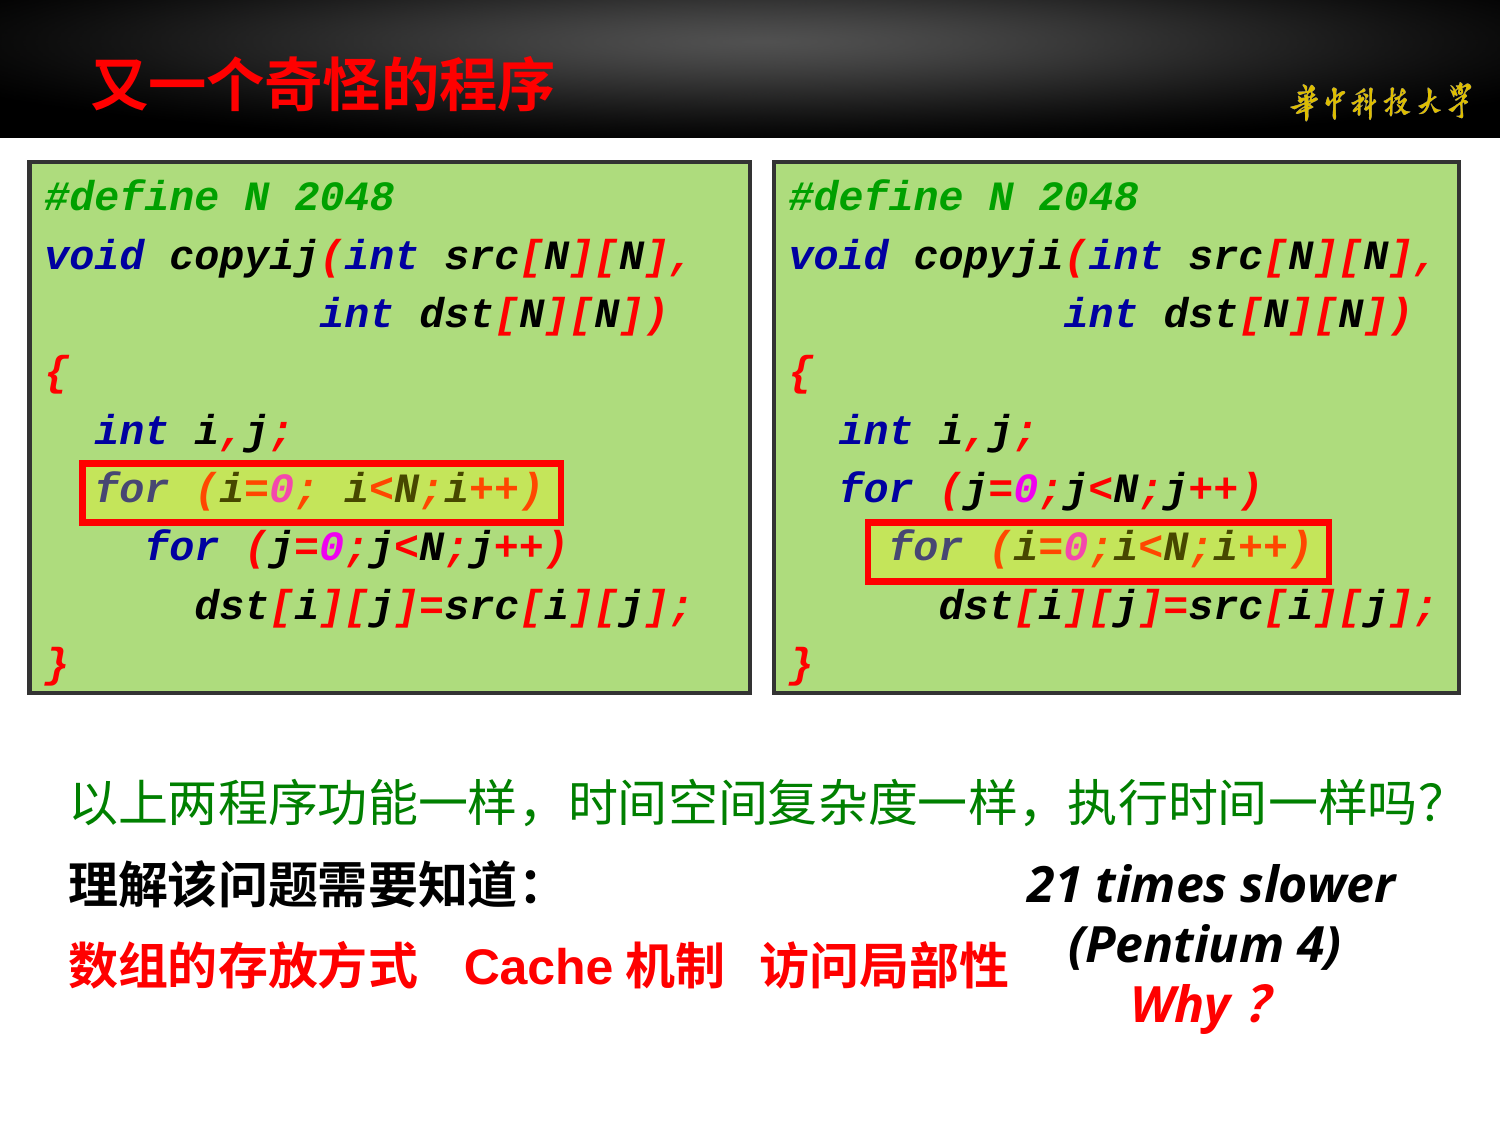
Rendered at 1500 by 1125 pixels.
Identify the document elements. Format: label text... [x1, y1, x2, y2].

text_box #define N 2048 void copyji(int src[N][N], int dst[N][N]) { int i,j; for (j=0;j<N;j++) for (i=0;i<N;i++) dst[i][j]=src[i][j]; } [773, 161, 1459, 694]
text_box 21 times slower (Pentium 4) Why？ [997, 845, 1425, 1099]
text_box [82, 463, 561, 523]
text_box [867, 522, 1329, 582]
title 又一个奇怪的程序 [74, 34, 1426, 131]
list 以上两程序功能一样，时间空间复杂度一样，执行时间一样吗？ 理解该问题需要知道： 数组的存放方式 Cache机制 访问局部性 [52, 751, 1500, 862]
text_box #define N 2048 void copyij(int src[N][N], int dst[N][N]) { int i,j; for (i=0; i<N;i++) for (j=0;j<N;j++) dst[i][j]=src[i][j]; } [29, 161, 750, 694]
picture [0, 0, 1500, 138]
